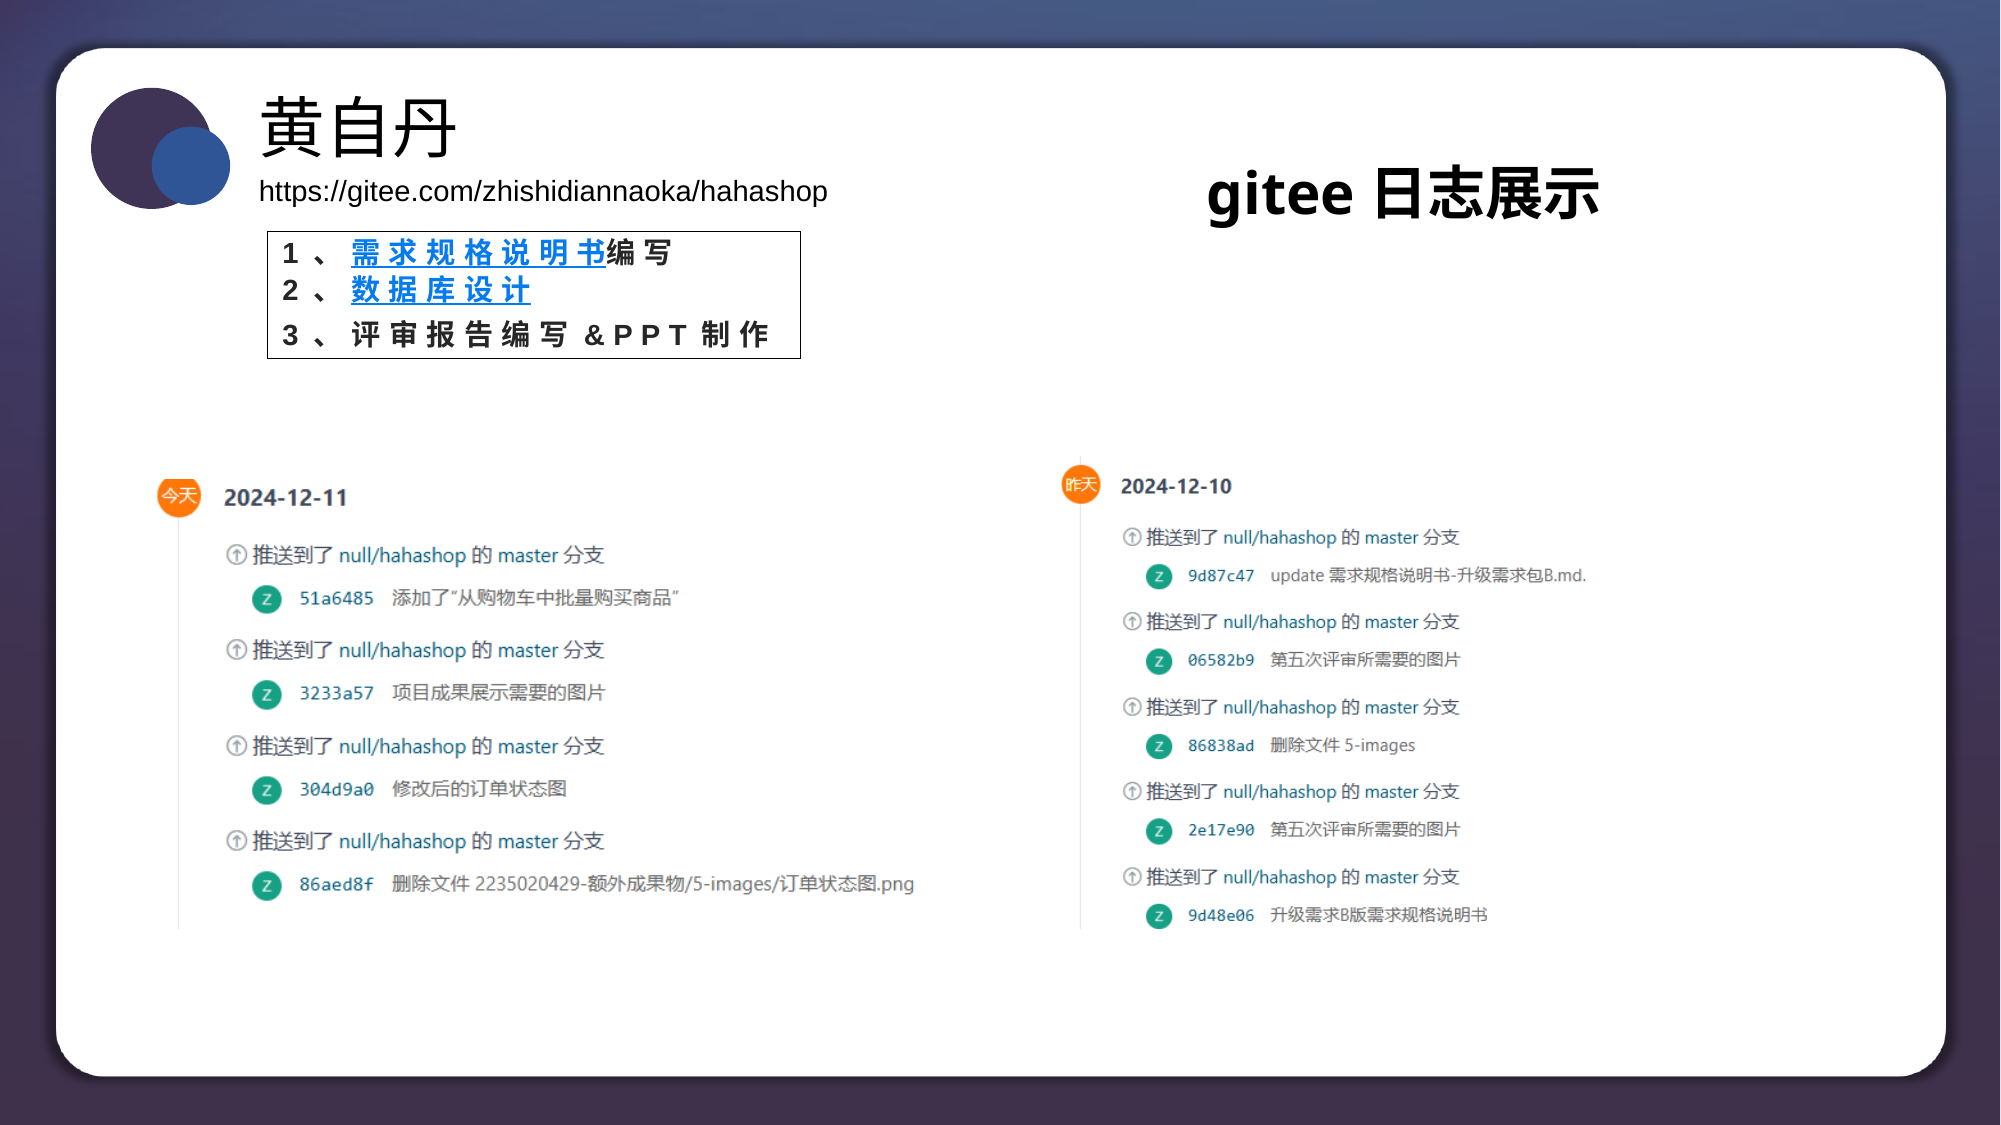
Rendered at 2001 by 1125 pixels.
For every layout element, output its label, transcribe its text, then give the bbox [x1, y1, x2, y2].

picture [0, 0, 2001, 1125]
text_box 黄自丹 [244, 78, 729, 165]
text_box https://gitee.com/zhishidiannaoka/hahashop [244, 165, 850, 215]
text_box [91, 87, 231, 209]
text_box 1、需求规格说明书编写 2、数据库设计 3、评审报告编写&PPT制作 [267, 231, 801, 359]
text_box gitee日志展示 [1191, 149, 1618, 234]
